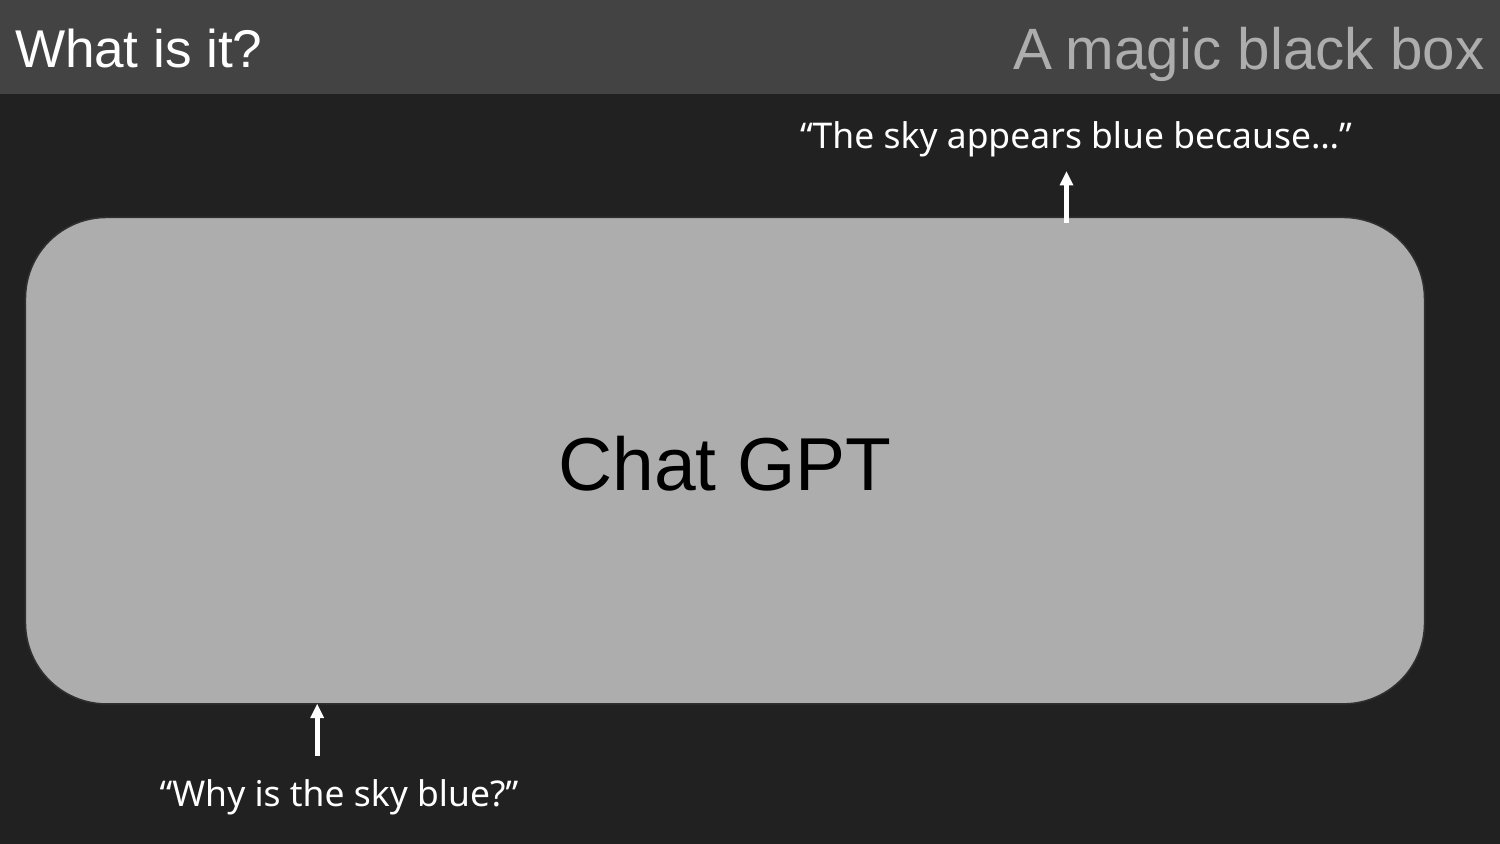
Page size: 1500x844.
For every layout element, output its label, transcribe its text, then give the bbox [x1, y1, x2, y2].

title What is it? [0, 0, 248, 94]
text_box “The sky appears blue because…” [784, 98, 1416, 171]
text_box Chat GPT [25, 217, 1425, 704]
text_box “Why is the sky blue?” [144, 755, 550, 829]
text_box A magic black box [248, 0, 1500, 97]
